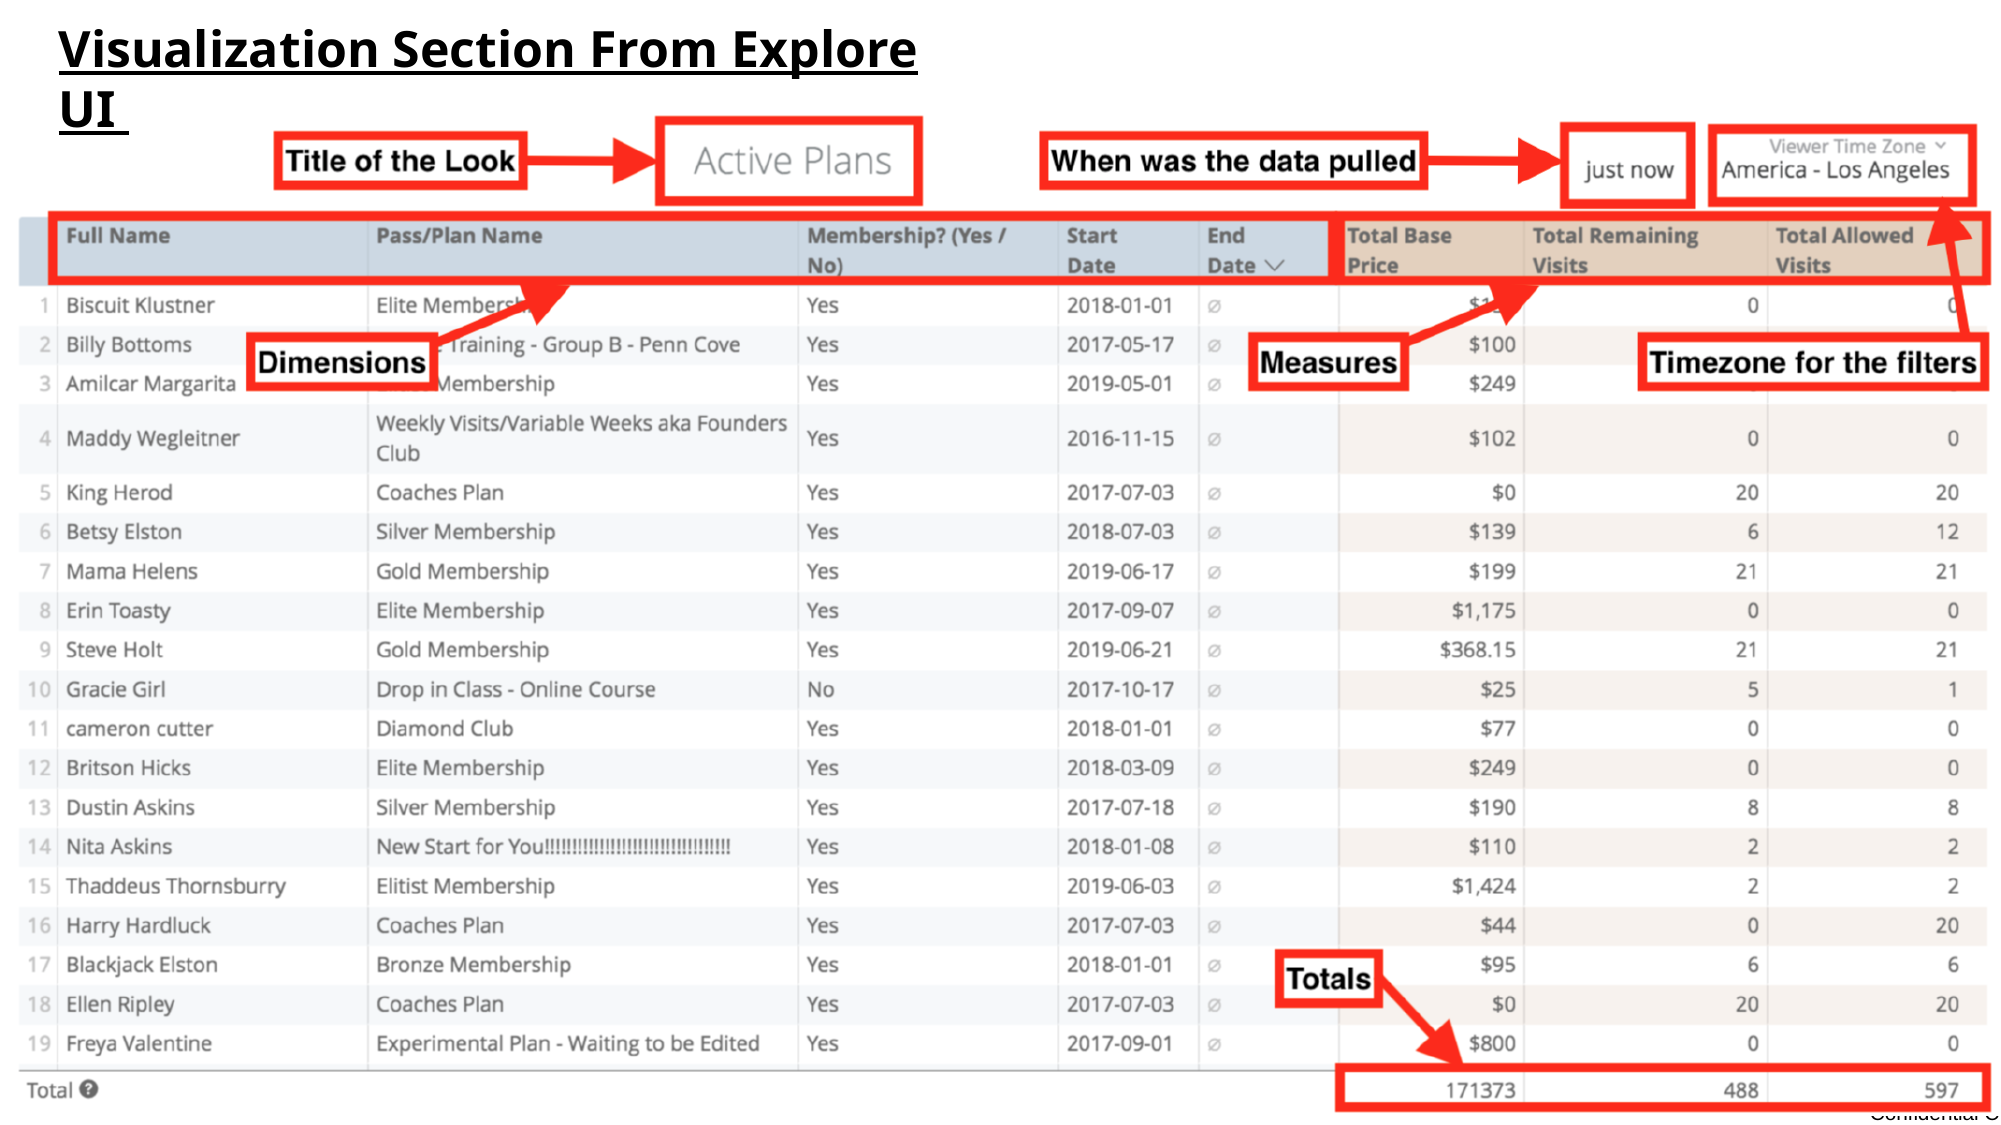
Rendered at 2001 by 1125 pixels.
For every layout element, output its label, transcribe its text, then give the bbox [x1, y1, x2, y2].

text_box Visualization Section From Explore UI [43, 9, 974, 106]
picture [0, 106, 2000, 1116]
